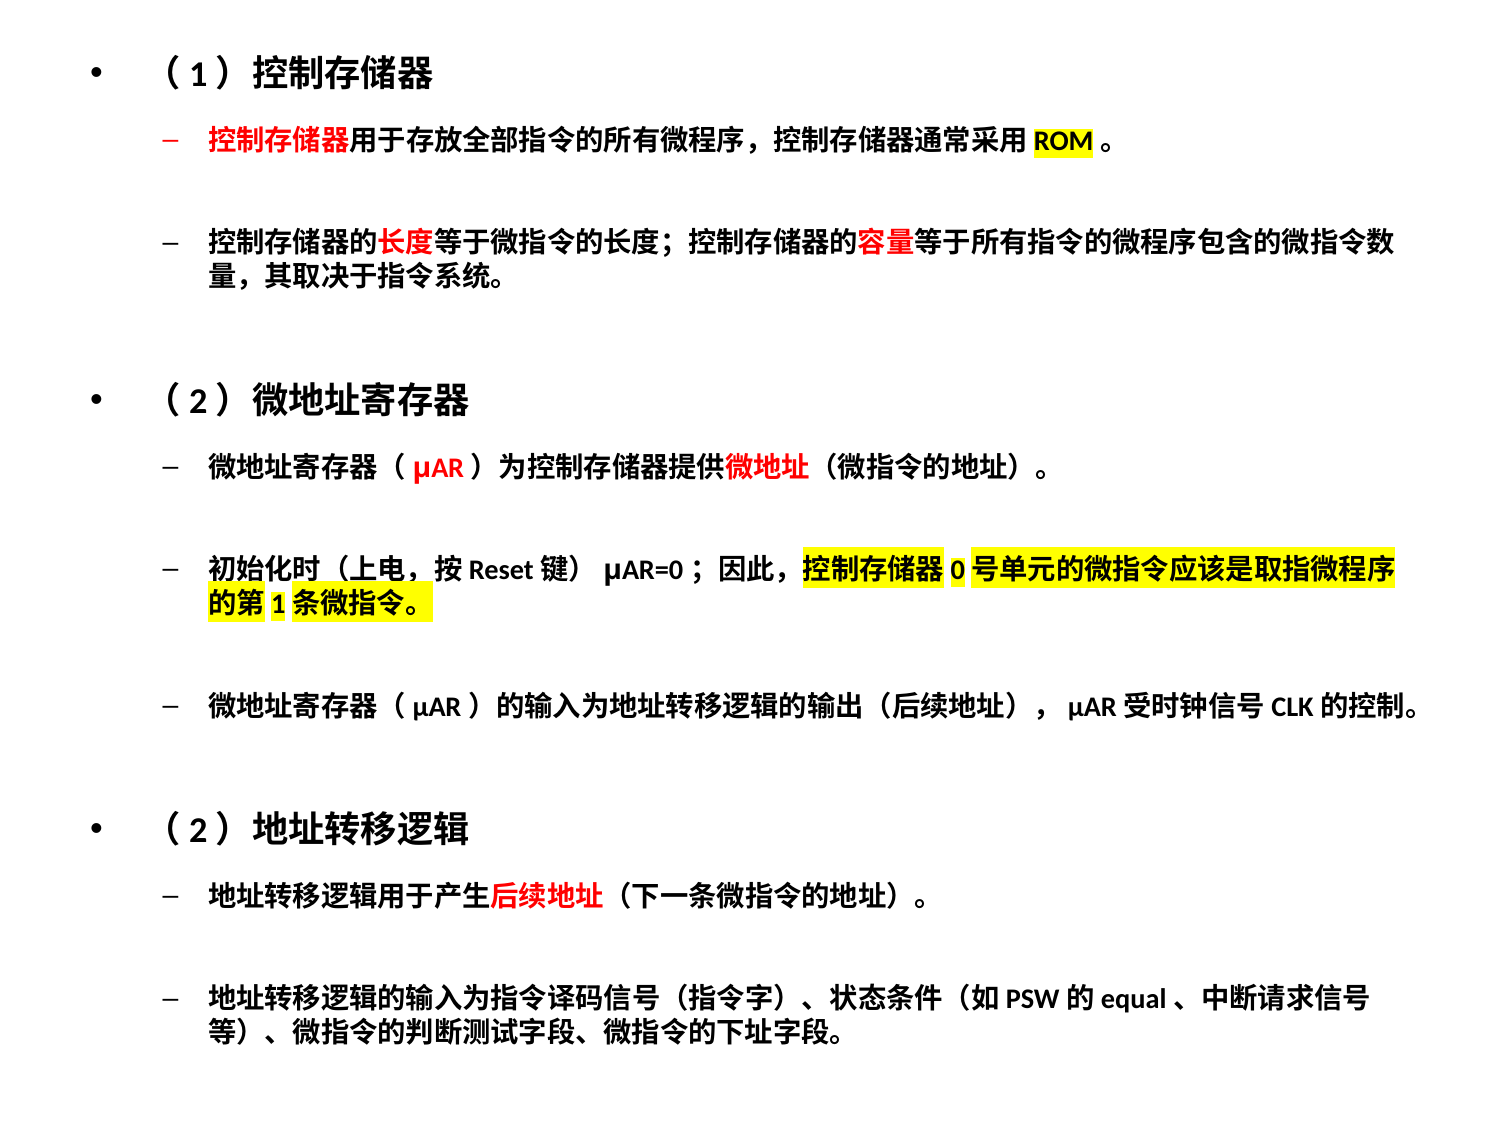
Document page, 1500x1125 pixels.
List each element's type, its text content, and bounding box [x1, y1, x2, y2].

list （1）控制存储器 控制存储器用于存放全部指令的所有微程序，控制存储器通常采用ROM。 控制存储器的长度等于微指令的长度；控制存储器的容量等于所有指令的微程序包含的微指令数量，其取决于指令系统。 （2）微地址寄存器 微地址寄存器（μAR）为控制存储器提供微地址（微指令的地址）。 初始化时（上电，按Reset键）μAR=0；因此，控制存储器0号单元的微指令应该是取指微程序的第1条微指令。 微地址寄存器（μAR）的输入为地址转移逻辑的输出（后续地址），μAR受时钟信号CLK的控制。 （2）地址转移逻辑 地址转移逻辑用于产生后续地址（下一条微指令的地址）。 地址转移逻辑的输入为指令译码信号（指令字）、状态条件（如PSW的equal、中断请求信号等）、微指令的判断测试字段、微指令的下址字段。 [75, 42, 1425, 1083]
